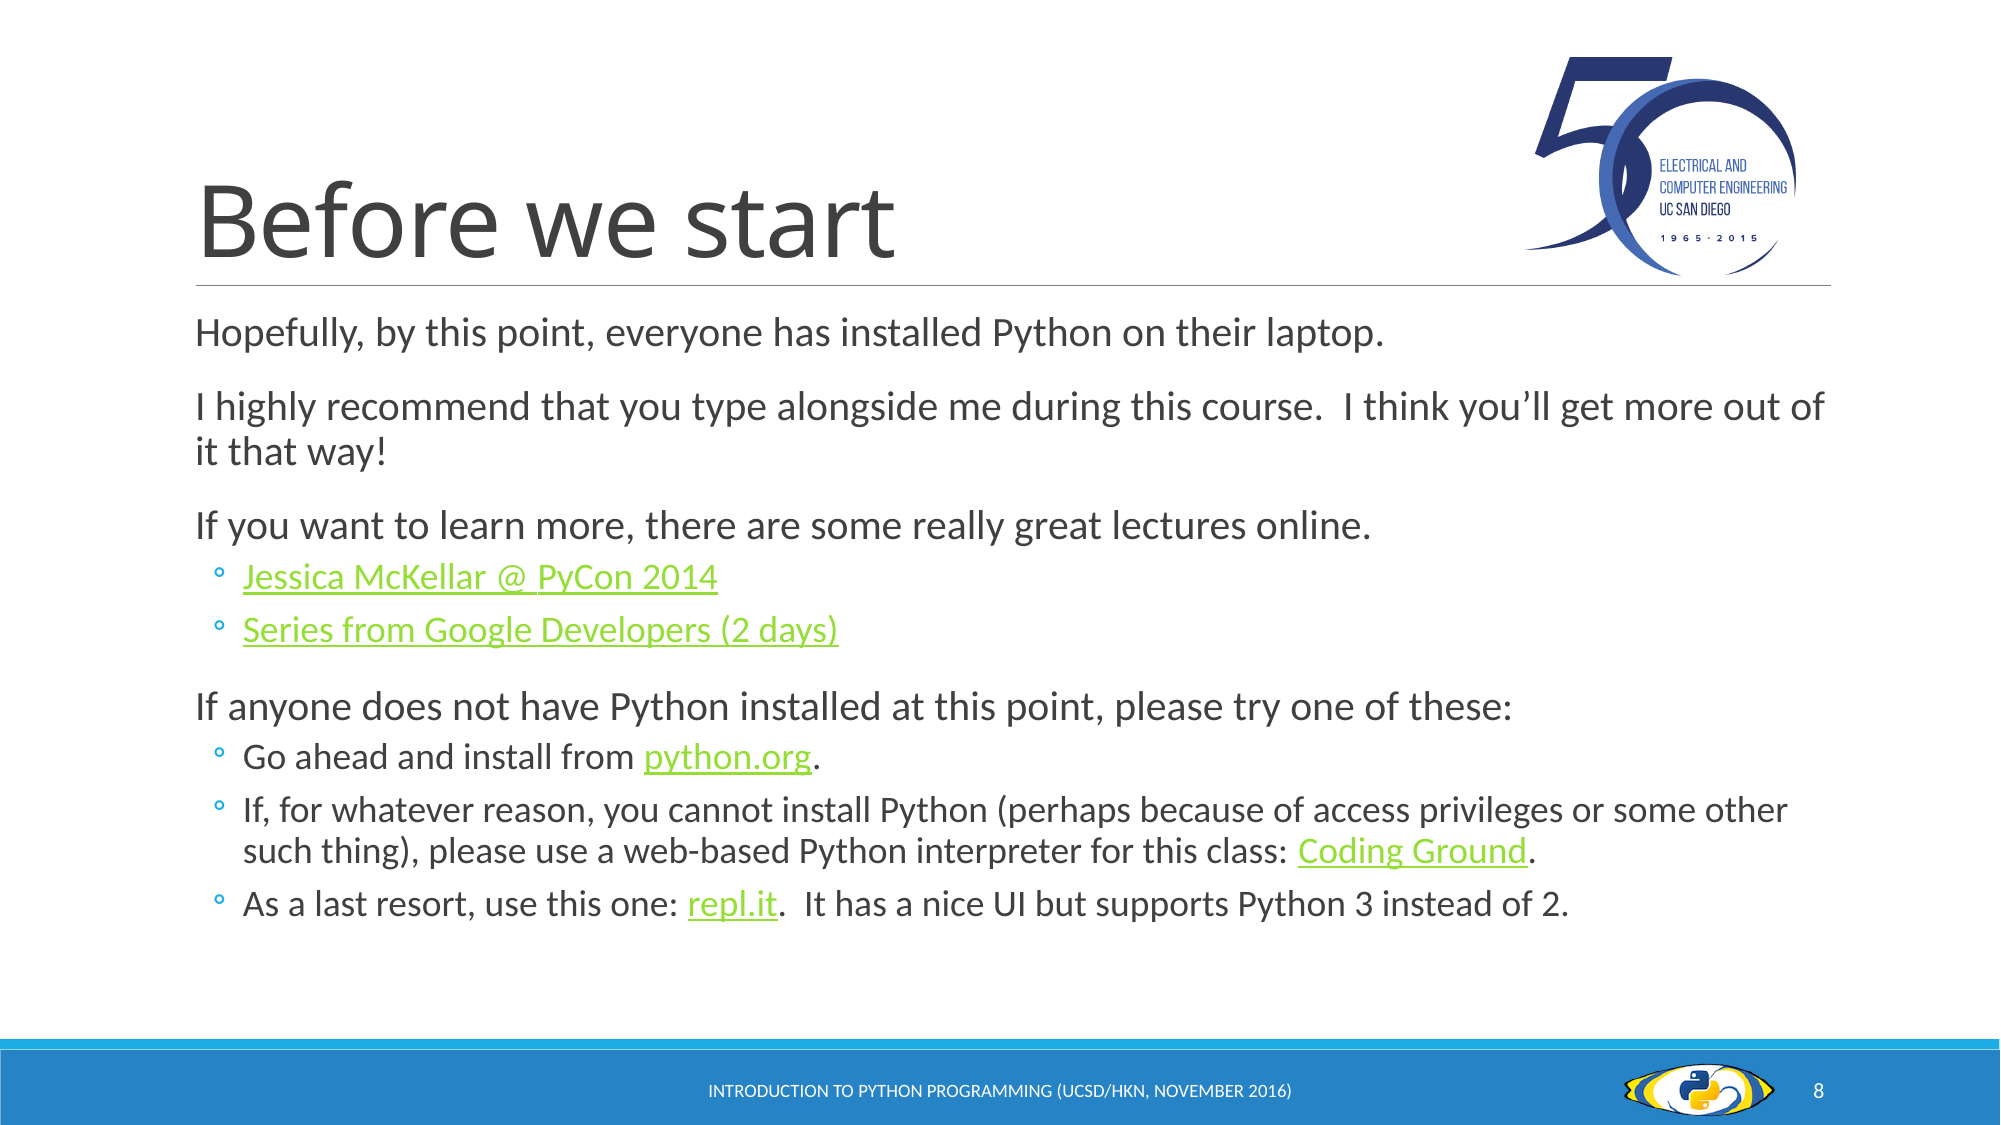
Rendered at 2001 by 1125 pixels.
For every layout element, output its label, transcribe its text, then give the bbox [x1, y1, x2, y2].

title Before we start [180, 47, 1830, 285]
slide_number 8 [1624, 1059, 1840, 1120]
list Hopefully, by this point, everyone has installed Python on their laptop. I highly recommend that you type alongside me during this course. I think you’ll get more out of it that way! If you want to learn more, there are some really great lectures online. Jessica McKellar @ PyCon 2014 Series from Google Developers (2 days) If anyone does not have Python installed at this point, please try one of these: Go ahead and install from python.org. If, for whatever reason, you cannot install Python (perhaps because of access privileges or some other such thing), please use a web-based Python interpreter for this class: Coding Ground. As a last resort, use this one: repl.it. It has a nice UI but supports Python 3 instead of 2. [180, 302, 1830, 963]
footer Introduction to Python Programming (UCSD/HKN, November 2016) [604, 1059, 1396, 1120]
